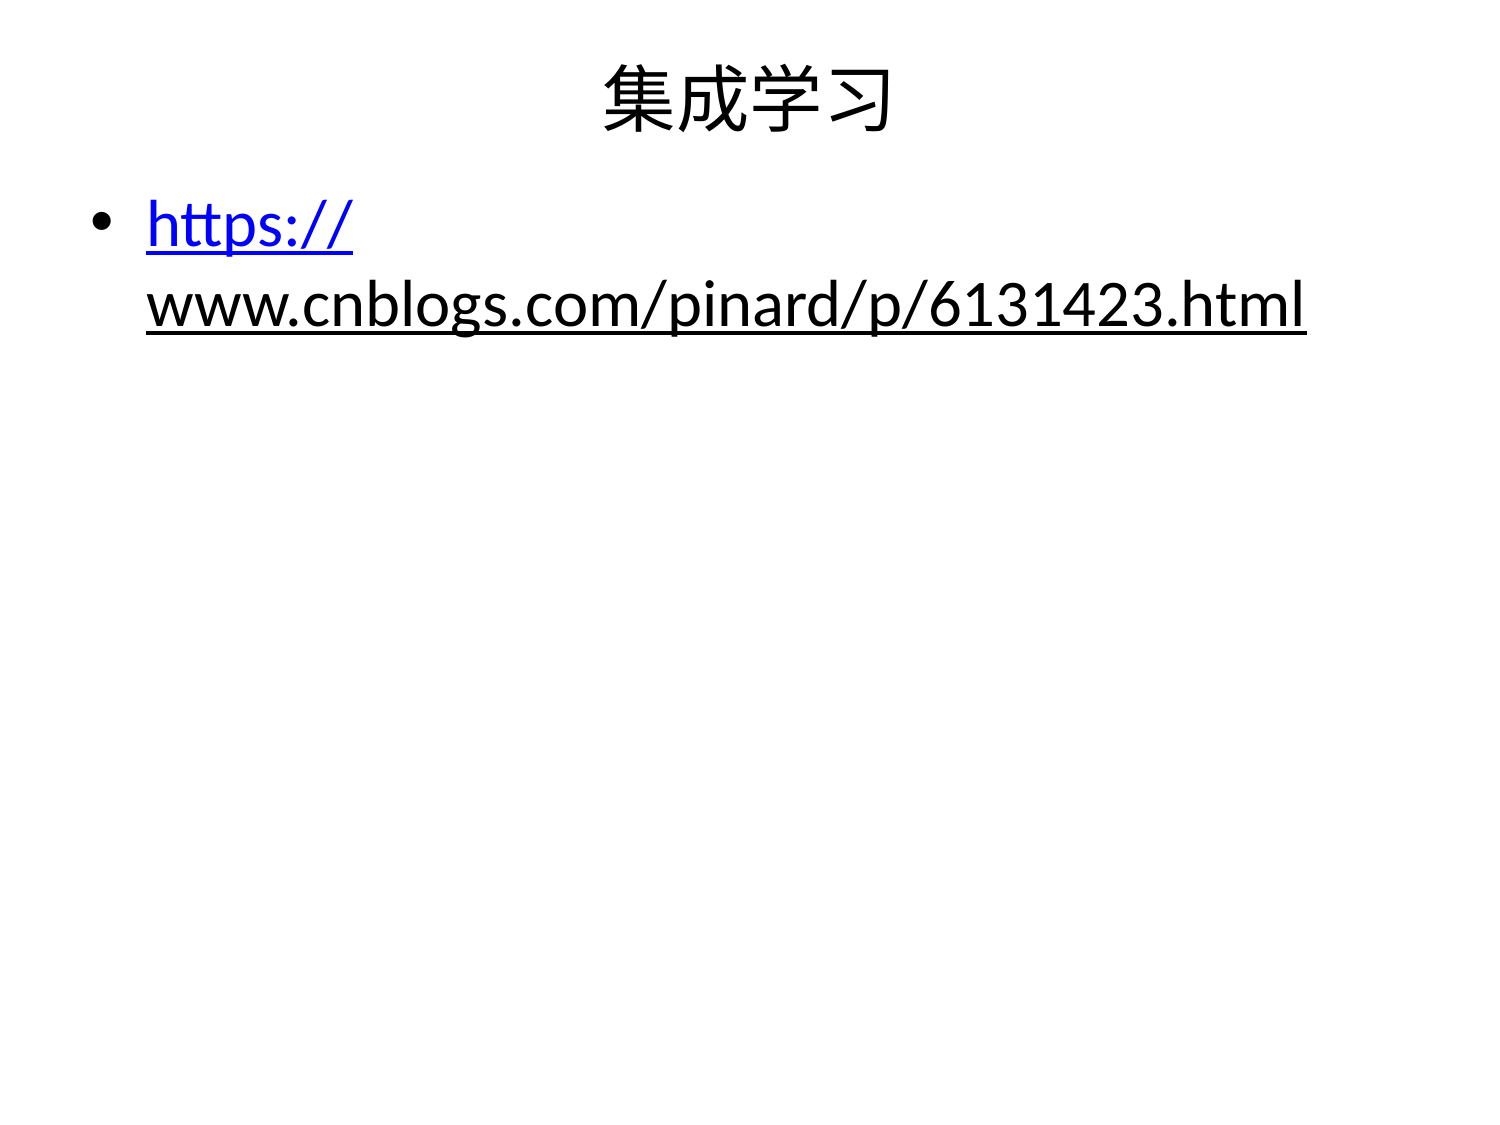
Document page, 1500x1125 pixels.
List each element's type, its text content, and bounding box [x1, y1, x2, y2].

list https://www.cnblogs.com/pinard/p/6131423.html [75, 172, 1425, 1005]
title 集成学习 [75, 45, 1425, 149]
